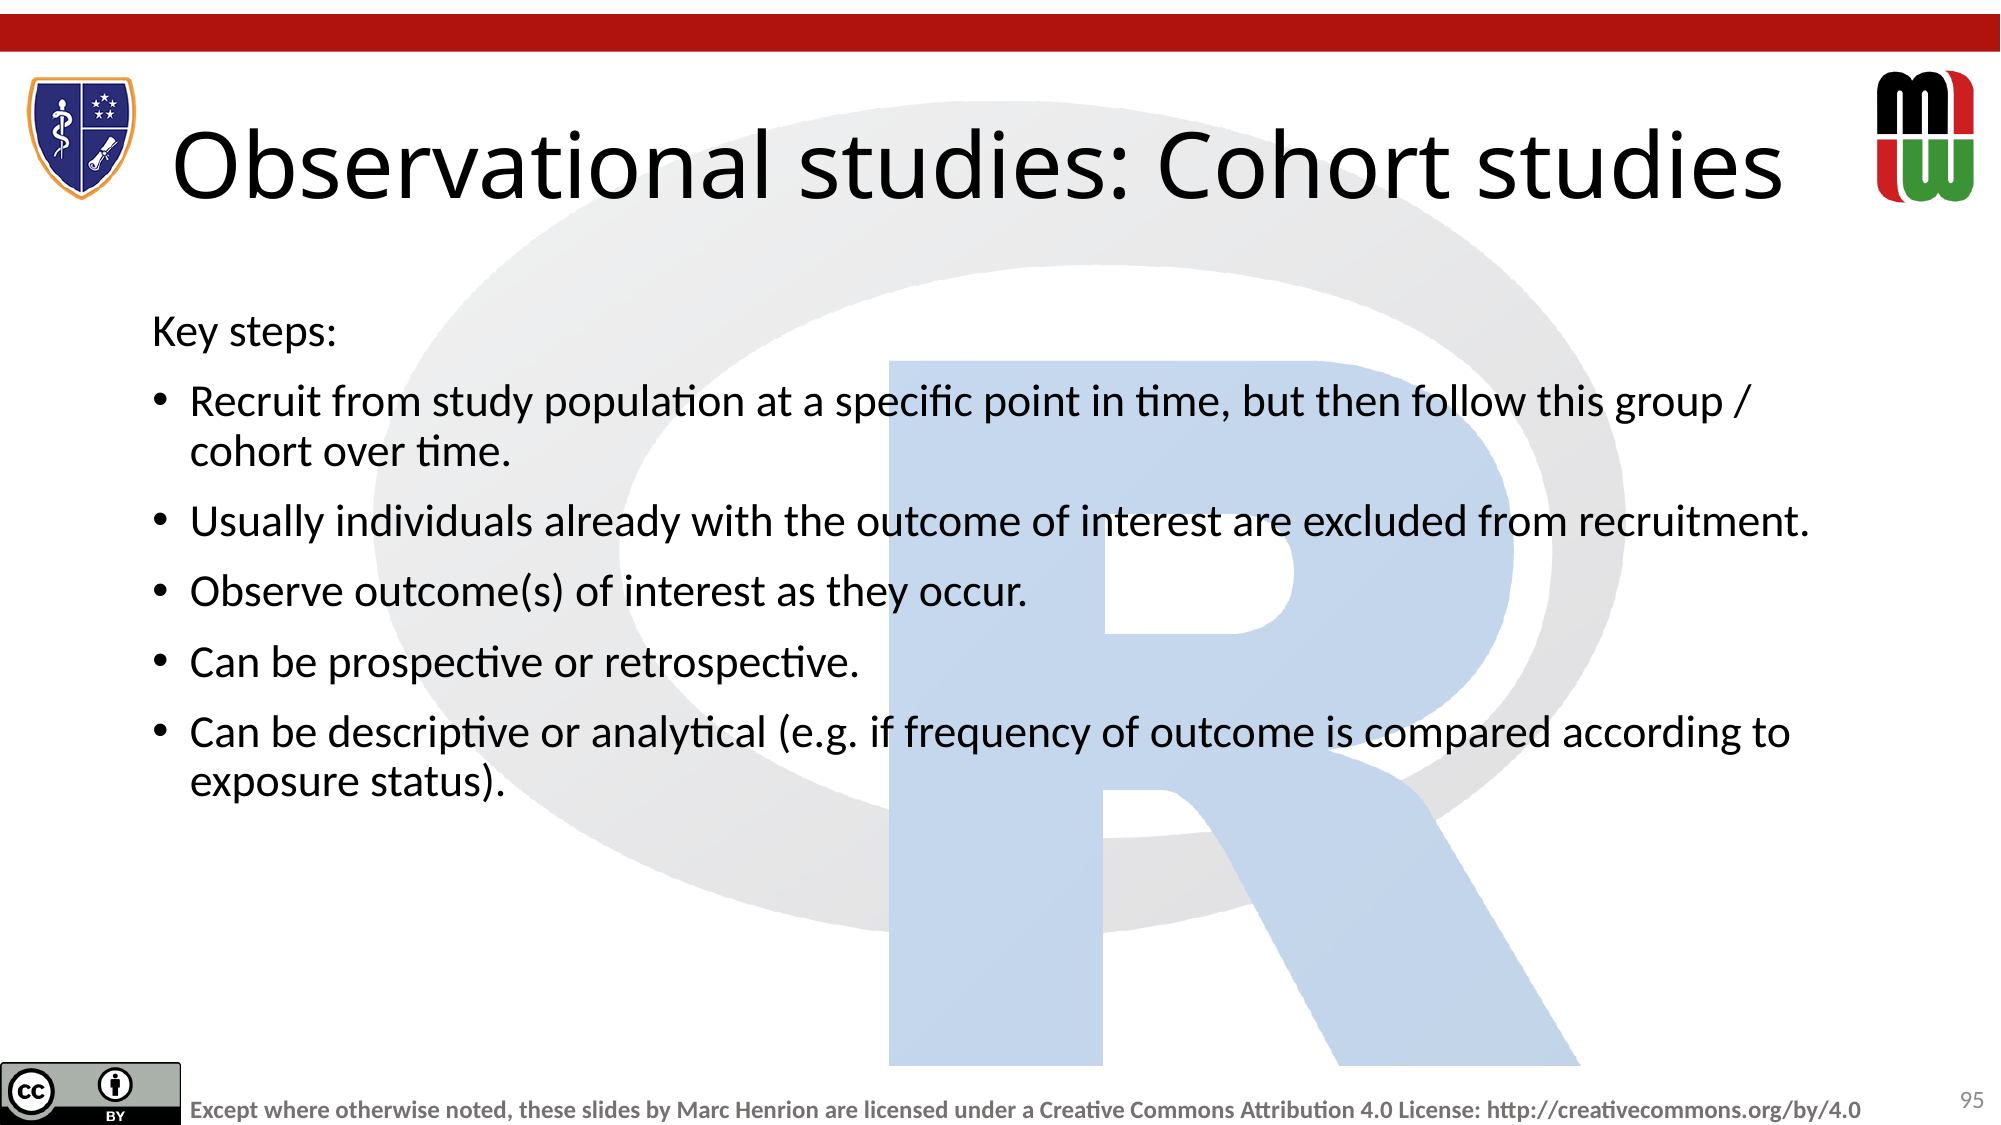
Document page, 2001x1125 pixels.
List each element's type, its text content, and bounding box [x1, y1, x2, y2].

list Key steps: Recruit from study population at a specific point in time, but then follow this group / cohort over time. Usually individuals already with the outcome of interest are excluded from recruitment. Observe outcome(s) of interest as they occur. Can be prospective or retrospective. Can be descriptive or analytical (e.g. if frequency of outcome is compared according to exposure status). [137, 299, 1863, 1066]
title Observational studies: Cohort studies [155, 59, 1851, 278]
slide_number 95 [1550, 1073, 2000, 1125]
picture [0, 53, 161, 215]
picture [0, 1062, 181, 1125]
